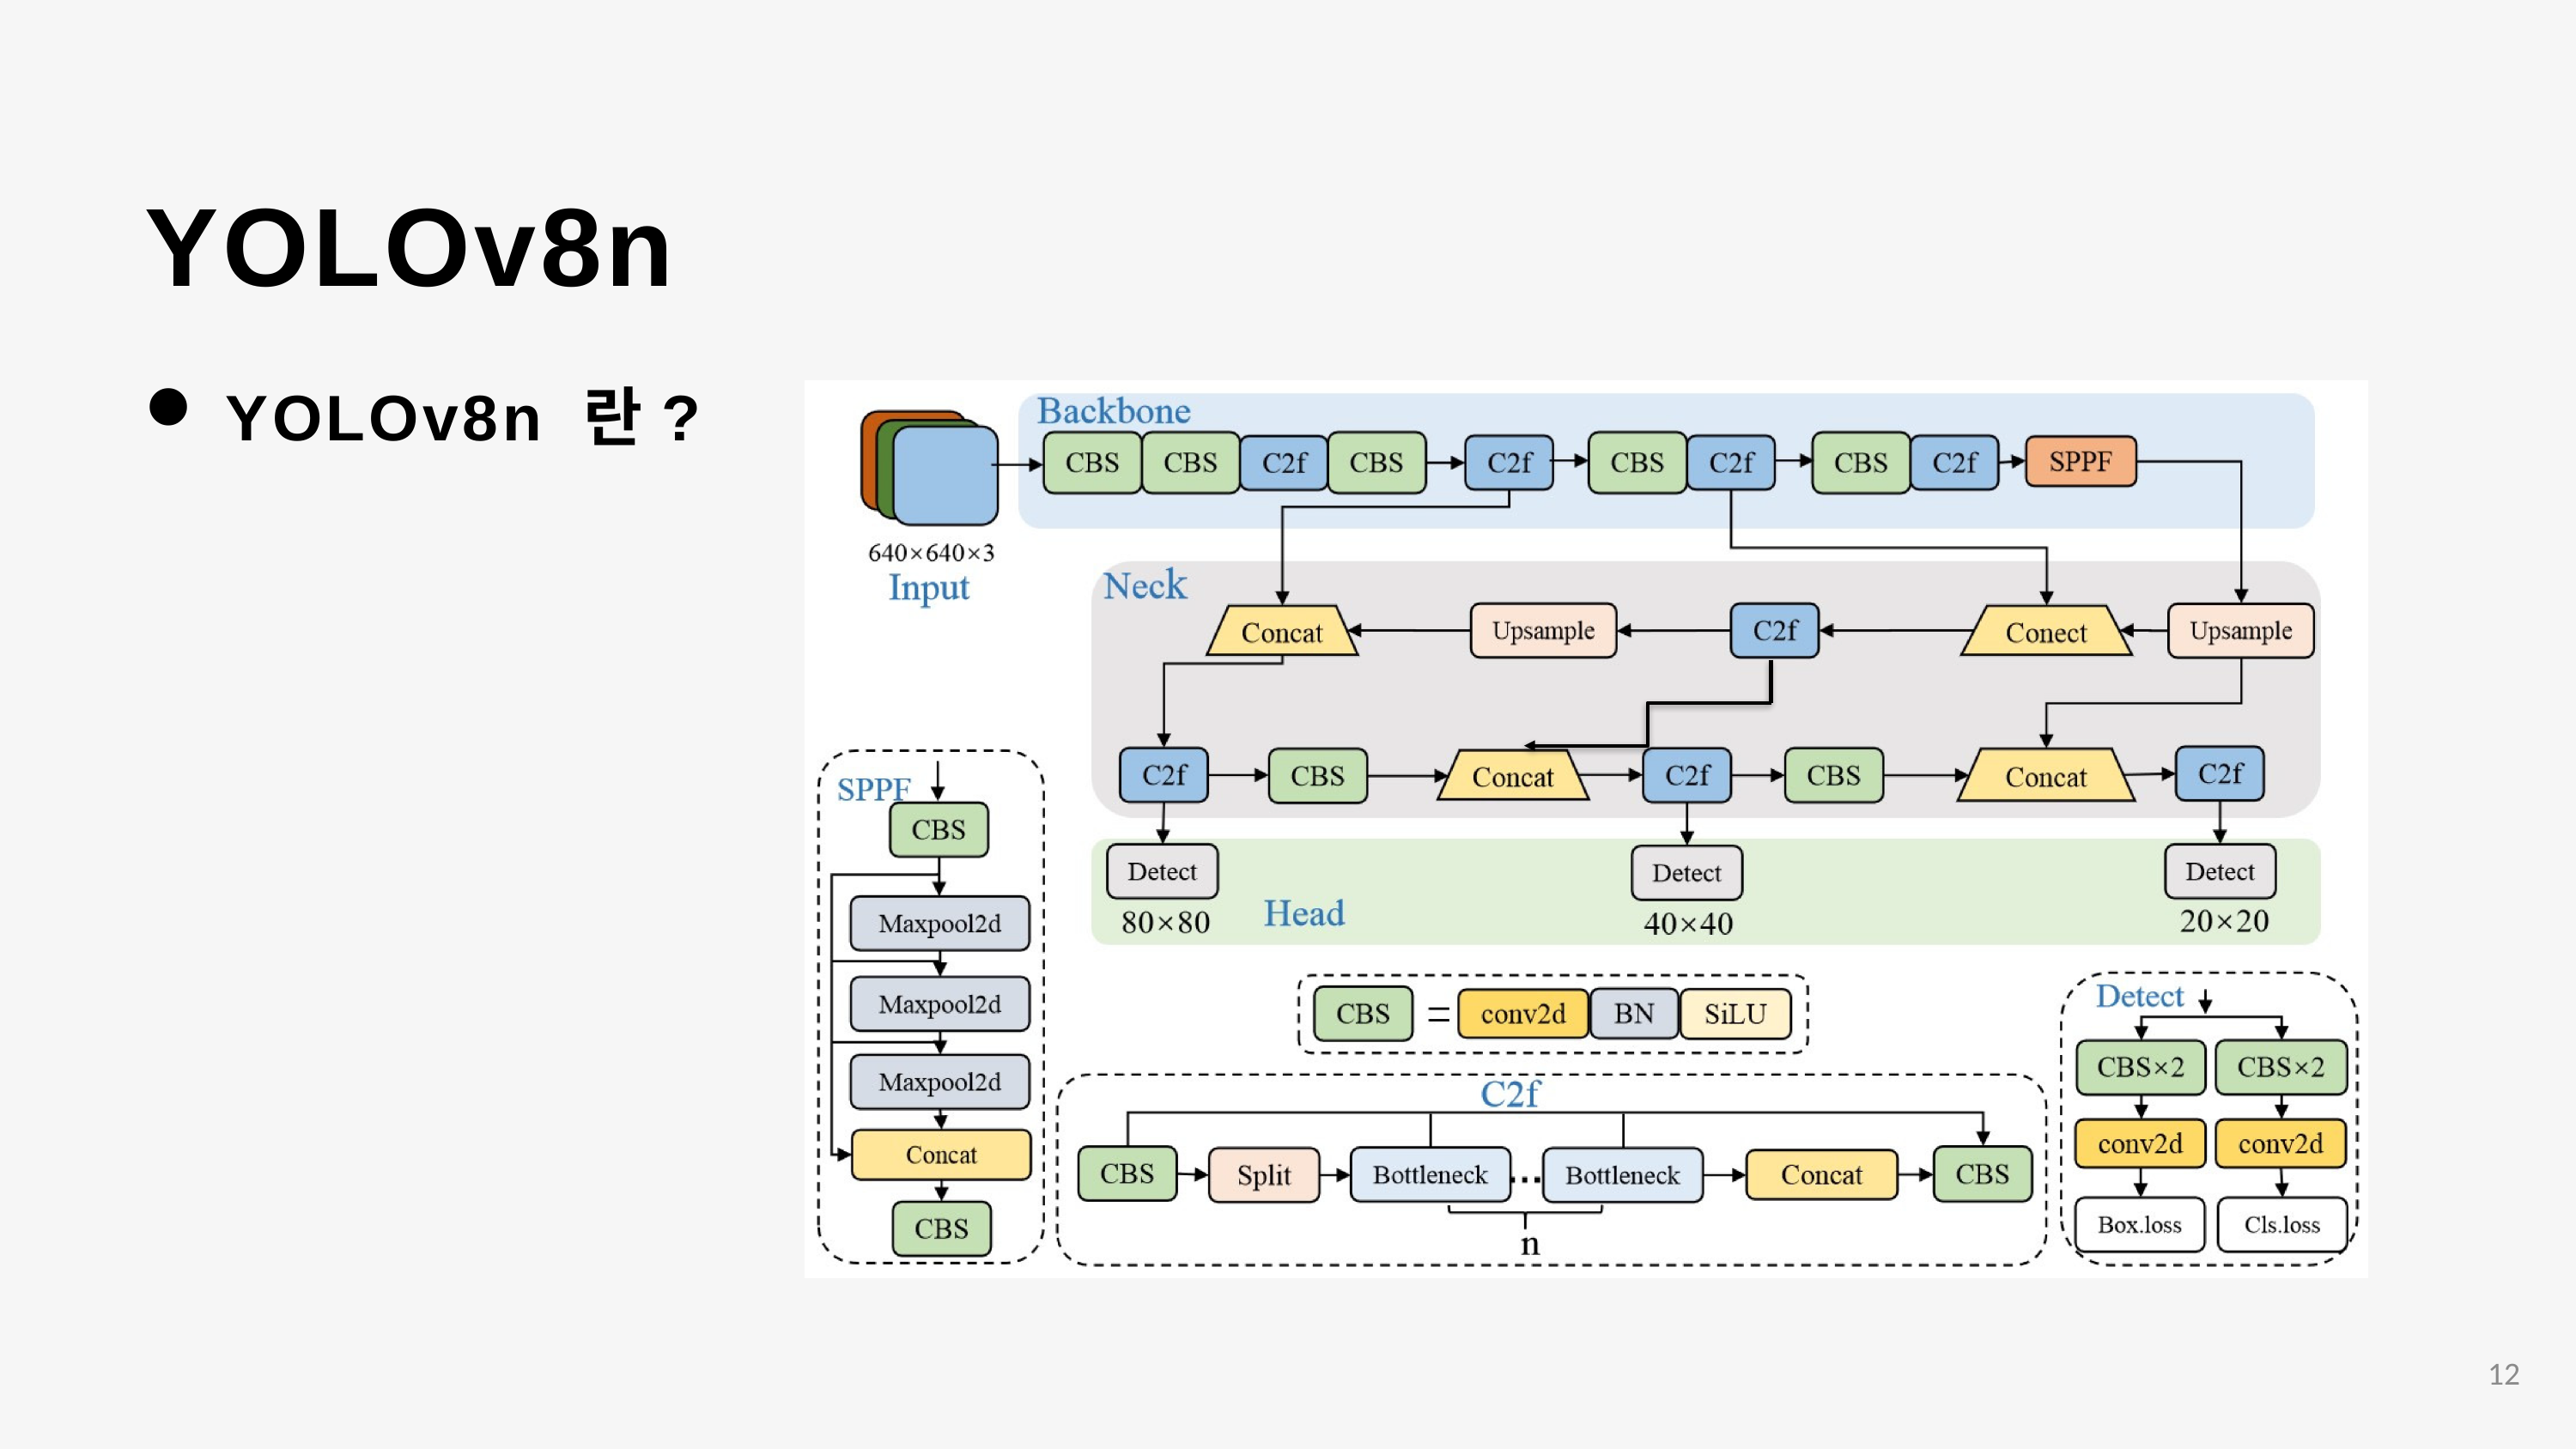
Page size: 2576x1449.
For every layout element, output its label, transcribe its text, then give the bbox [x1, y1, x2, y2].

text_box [805, 380, 2368, 1278]
slide_number 12 [2200, 1336, 2533, 1410]
text_box YOLOv8n 란? [144, 298, 2475, 609]
text_box YOLOv8n [144, 153, 1466, 309]
